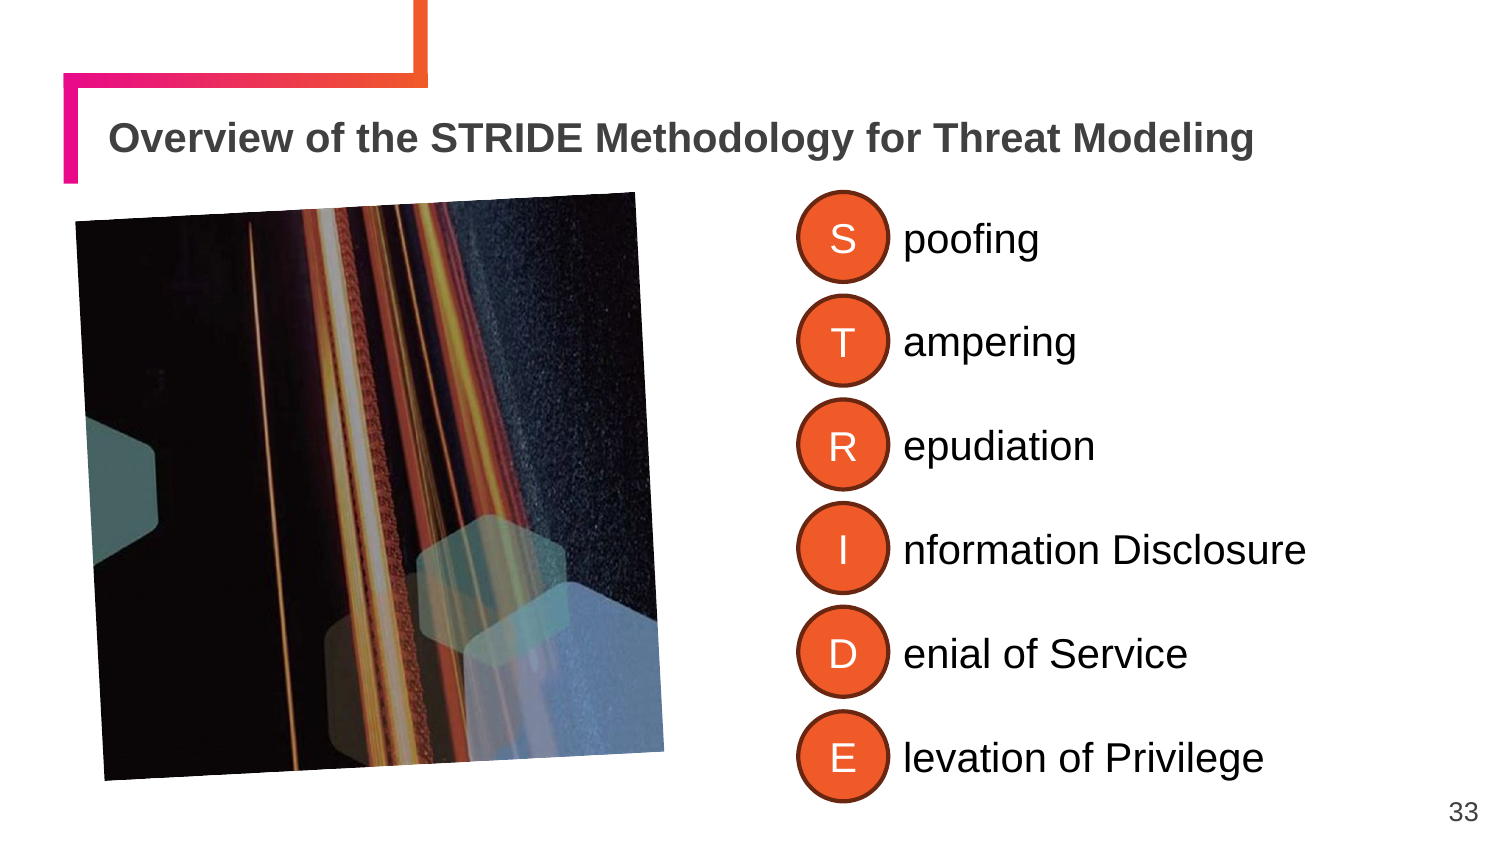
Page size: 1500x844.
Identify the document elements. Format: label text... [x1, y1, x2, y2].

text_box ampering [888, 307, 1248, 373]
text_box nformation Disclosure [888, 515, 1404, 580]
title Overview of the STRIDE Methodology for Threat Modeling [100, 117, 1455, 169]
slide_number 33 [1403, 779, 1494, 844]
text_box E [796, 709, 888, 804]
text_box enial of Service [888, 618, 1404, 684]
text_box R [796, 397, 888, 492]
text_box D [796, 604, 888, 699]
text_box I [796, 500, 888, 596]
text_box poofing [888, 204, 1248, 269]
text_box S [796, 189, 888, 285]
picture [75, 192, 665, 781]
text_box T [796, 293, 888, 388]
text_box epudiation [888, 411, 1248, 477]
text_box levation of Privilege [888, 723, 1404, 789]
